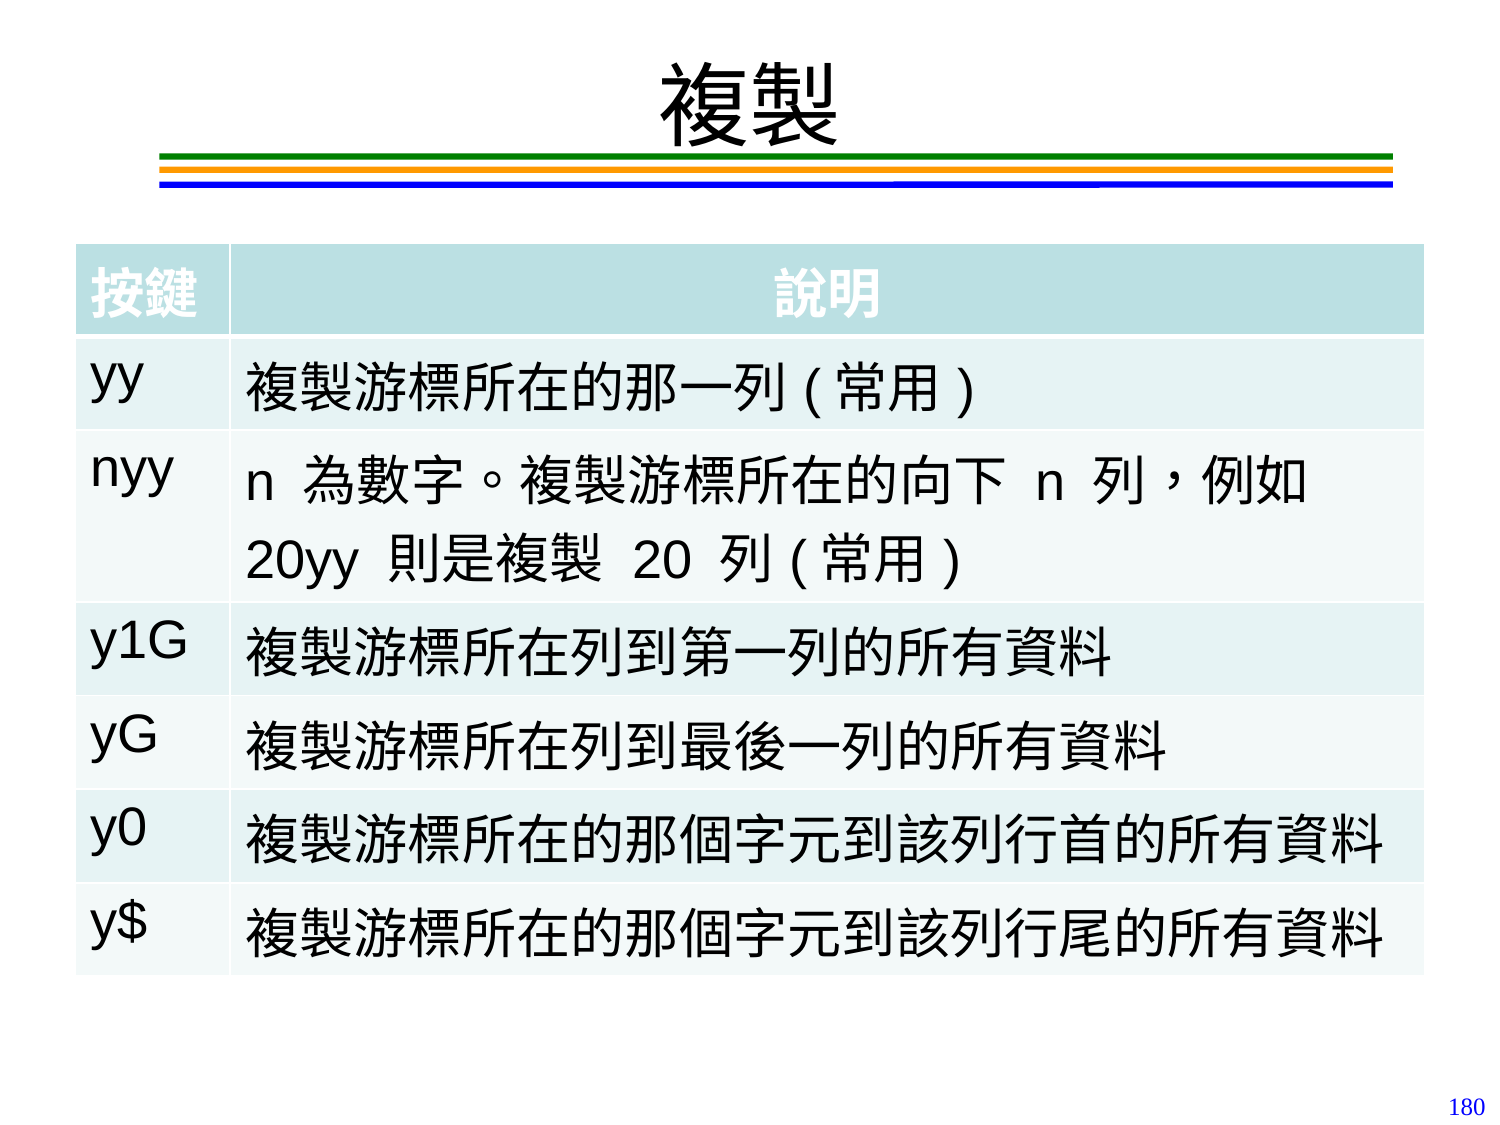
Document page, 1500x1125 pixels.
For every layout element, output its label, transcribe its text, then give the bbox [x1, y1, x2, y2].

table_cell 複製游標所在的那一列(常用) [231, 339, 1424, 429]
table_cell nyy [76, 431, 229, 601]
table_cell 複製游標所在列到第一列的所有資料 [231, 603, 1424, 695]
title 複製 [75, 45, 1425, 161]
table_cell y$ [76, 884, 229, 975]
table_cell 複製游標所在的那個字元到該列行尾的所有資料 [231, 884, 1424, 975]
table_cell yy [76, 339, 229, 429]
slide_number 180 [1150, 1082, 1500, 1119]
table_cell 複製游標所在列到最後一列的所有資料 [231, 696, 1424, 788]
table_header 按鍵 [76, 244, 229, 334]
table_cell 複製游標所在的那個字元到該列行首的所有資料 [231, 790, 1424, 882]
table_cell yG [76, 696, 229, 788]
table_cell y0 [76, 790, 229, 882]
table_header 說明 [231, 244, 1424, 334]
table_cell y1G [76, 603, 229, 695]
table_cell n 為數字。複製游標所在的向下 n 列，例如 20yy 則是複製 20 列(常用) [231, 431, 1424, 601]
